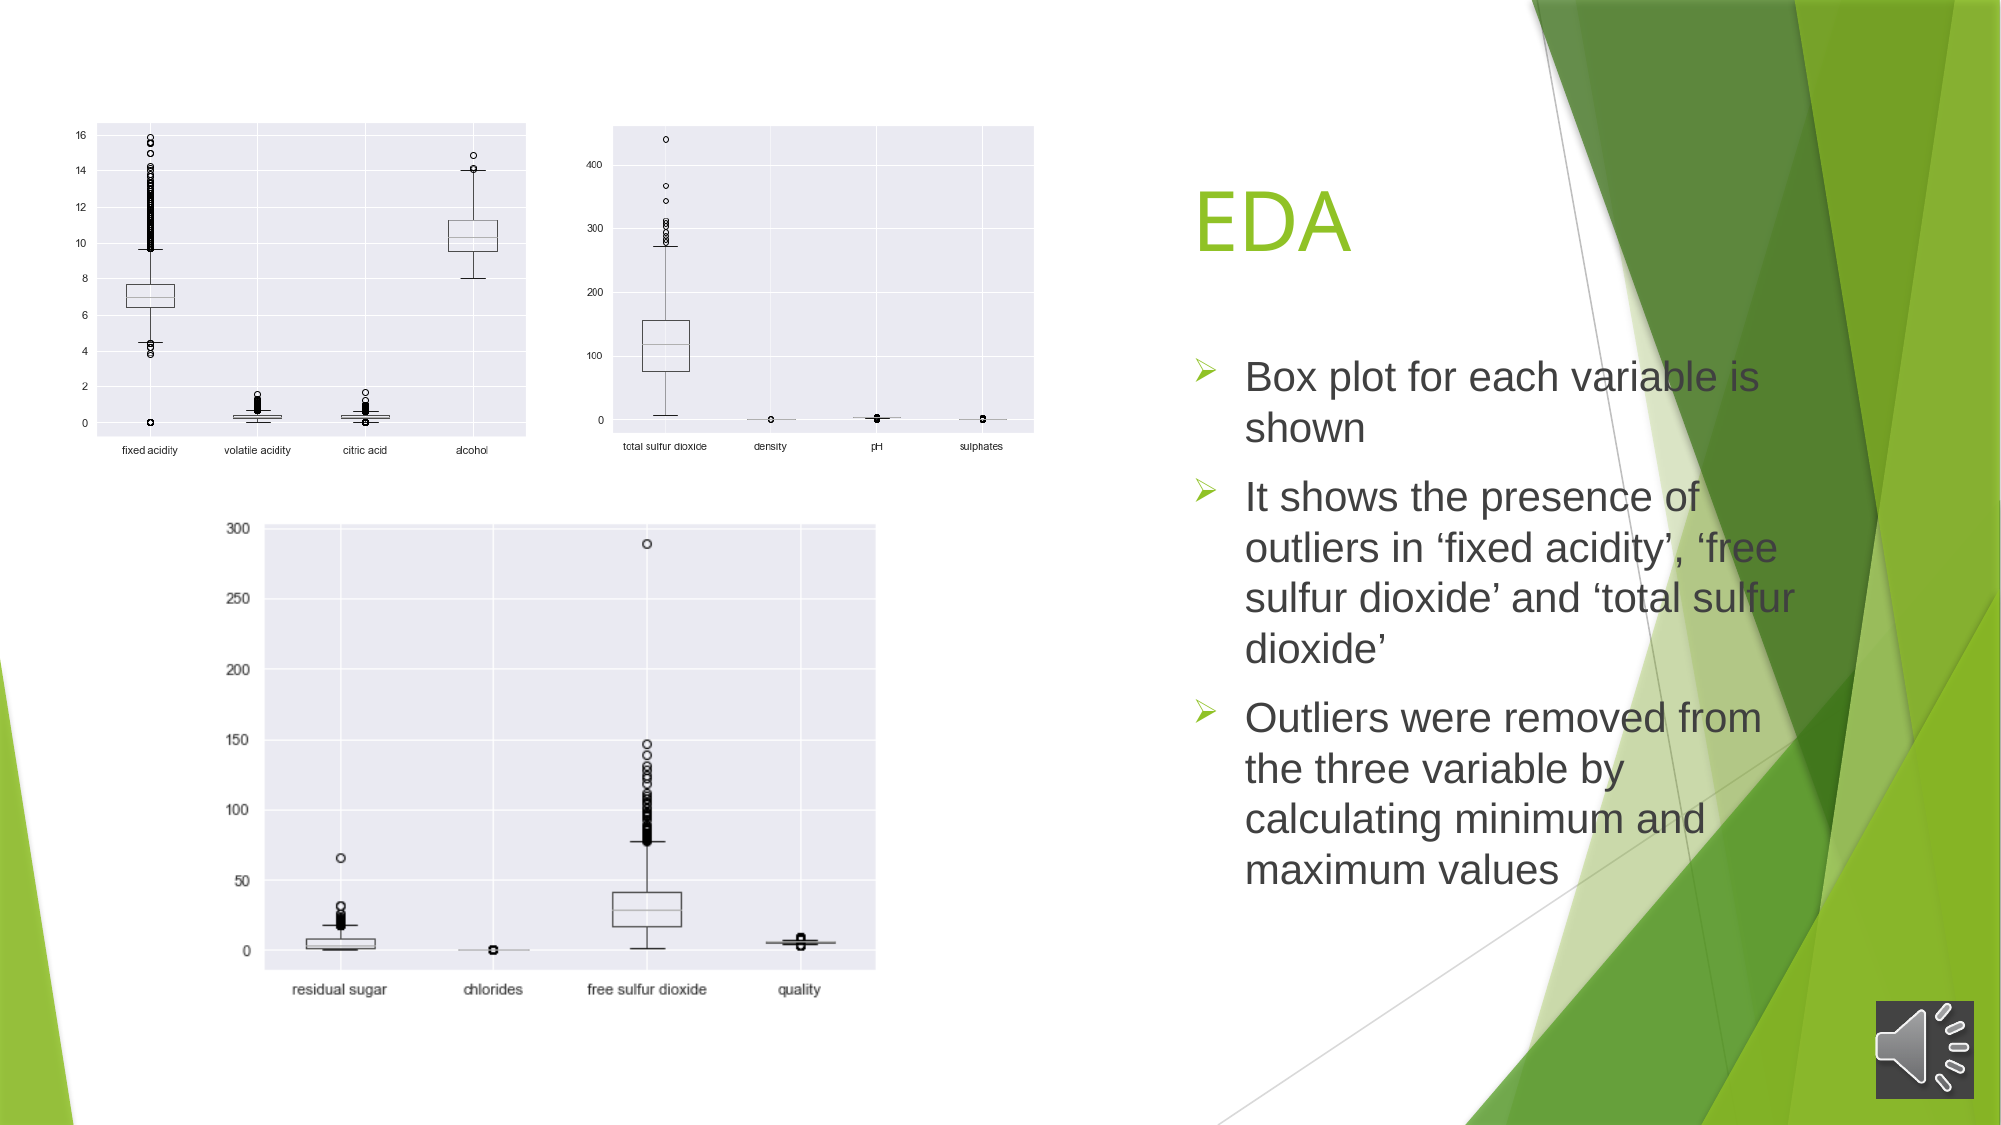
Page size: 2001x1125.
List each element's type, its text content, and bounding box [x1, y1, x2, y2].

picture [577, 114, 1051, 461]
picture [1874, 999, 1976, 1101]
picture [214, 511, 903, 1015]
picture [66, 112, 539, 463]
title EDA [1177, 160, 1844, 341]
list Box plot for each variable is shown It shows the presence of outliers in ‘fixed acidity’, ‘free sulfur dioxide’ and ‘total sulfur dioxide’ Outliers were removed from the three variable by calculating minimum and maximum values [1177, 341, 1844, 905]
